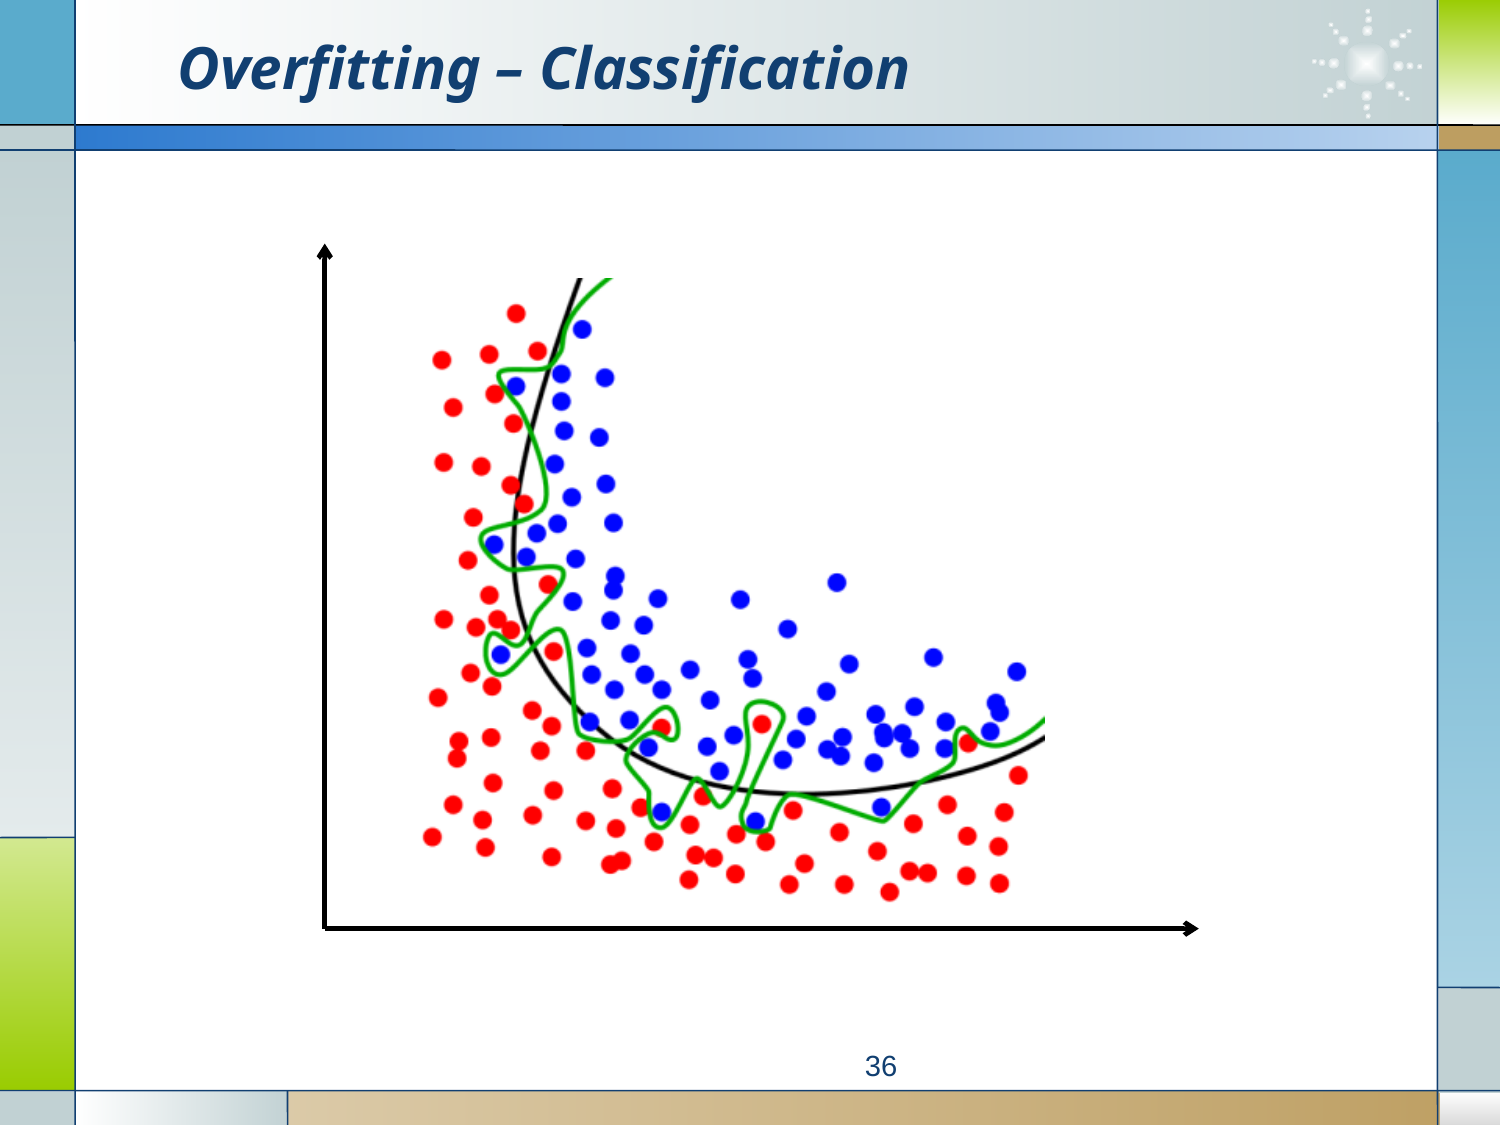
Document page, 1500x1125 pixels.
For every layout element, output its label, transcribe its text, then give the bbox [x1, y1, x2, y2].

slide_number 36 [562, 1039, 913, 1081]
picture [402, 278, 1045, 921]
title Overfitting – Classification [162, 19, 1263, 113]
